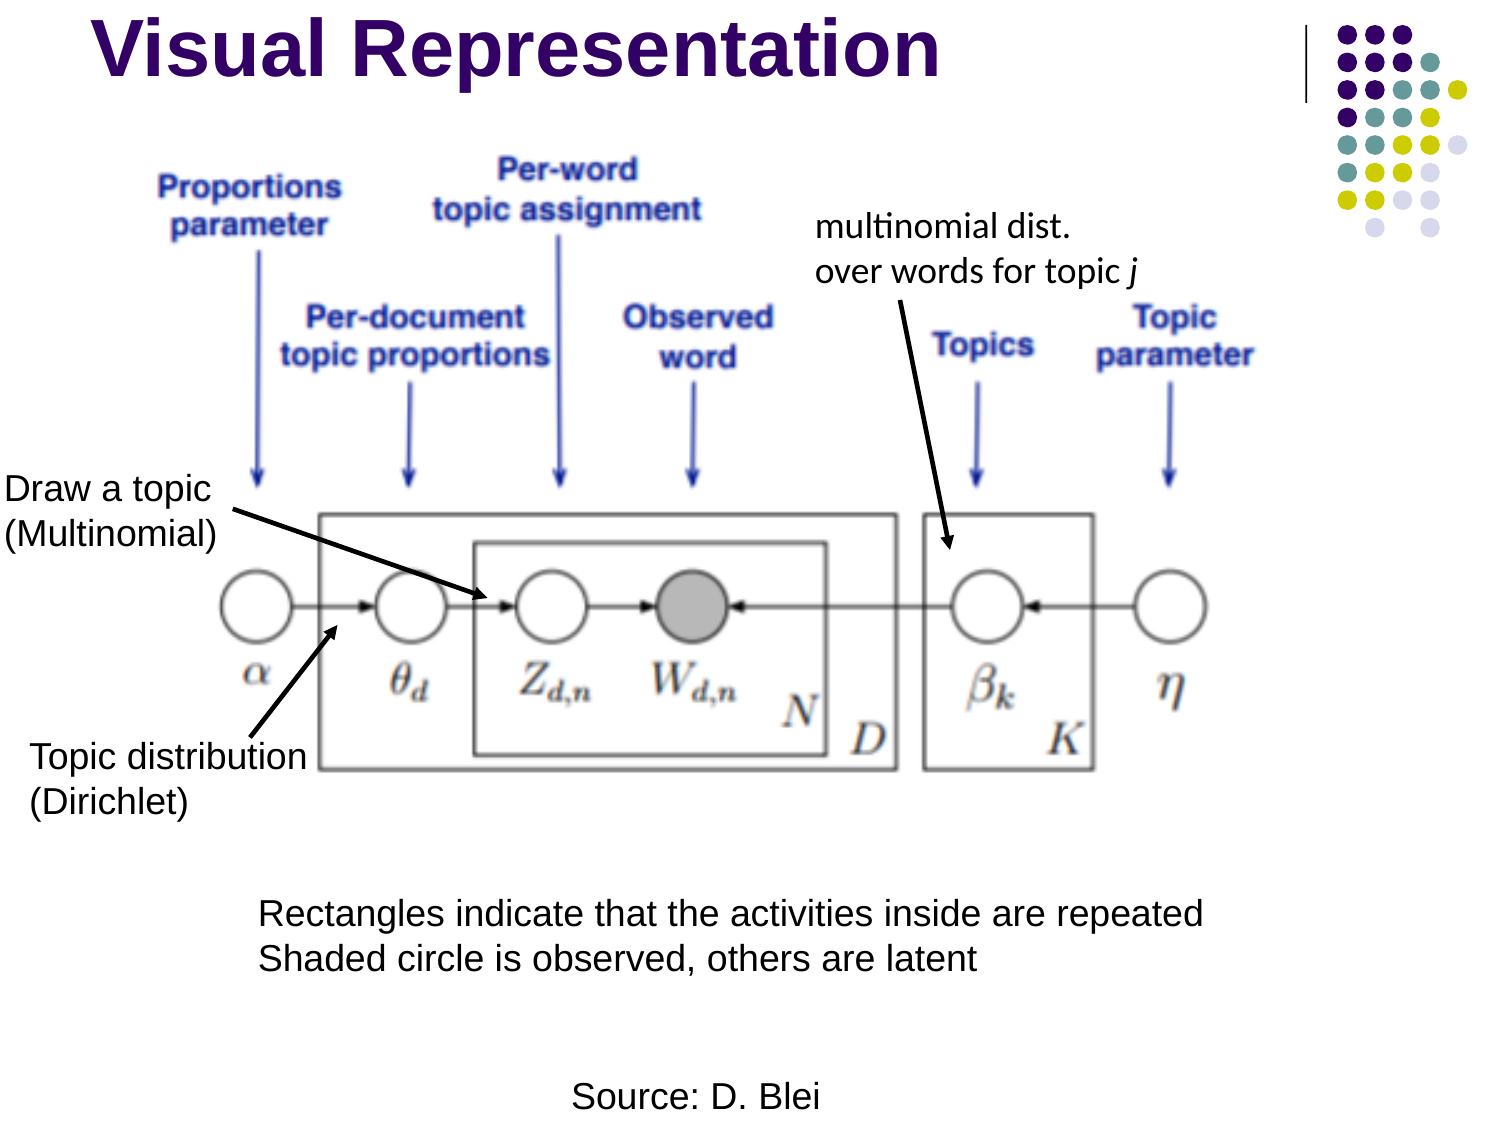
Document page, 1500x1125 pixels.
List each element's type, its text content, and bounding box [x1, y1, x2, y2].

text_box Draw a topic (Multinomial) [0, 456, 31, 562]
text_box Topic distribution (Dirichlet) [14, 724, 323, 830]
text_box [234, 509, 488, 599]
title Visual Representation [74, 0, 1313, 101]
text_box Rectangles indicate that the activities inside are repeated Shaded circle is observed, others are latent [243, 881, 1220, 987]
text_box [249, 624, 338, 738]
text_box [899, 299, 951, 551]
picture [36, 103, 1326, 813]
text_box Source: D. Blei [556, 1064, 836, 1125]
